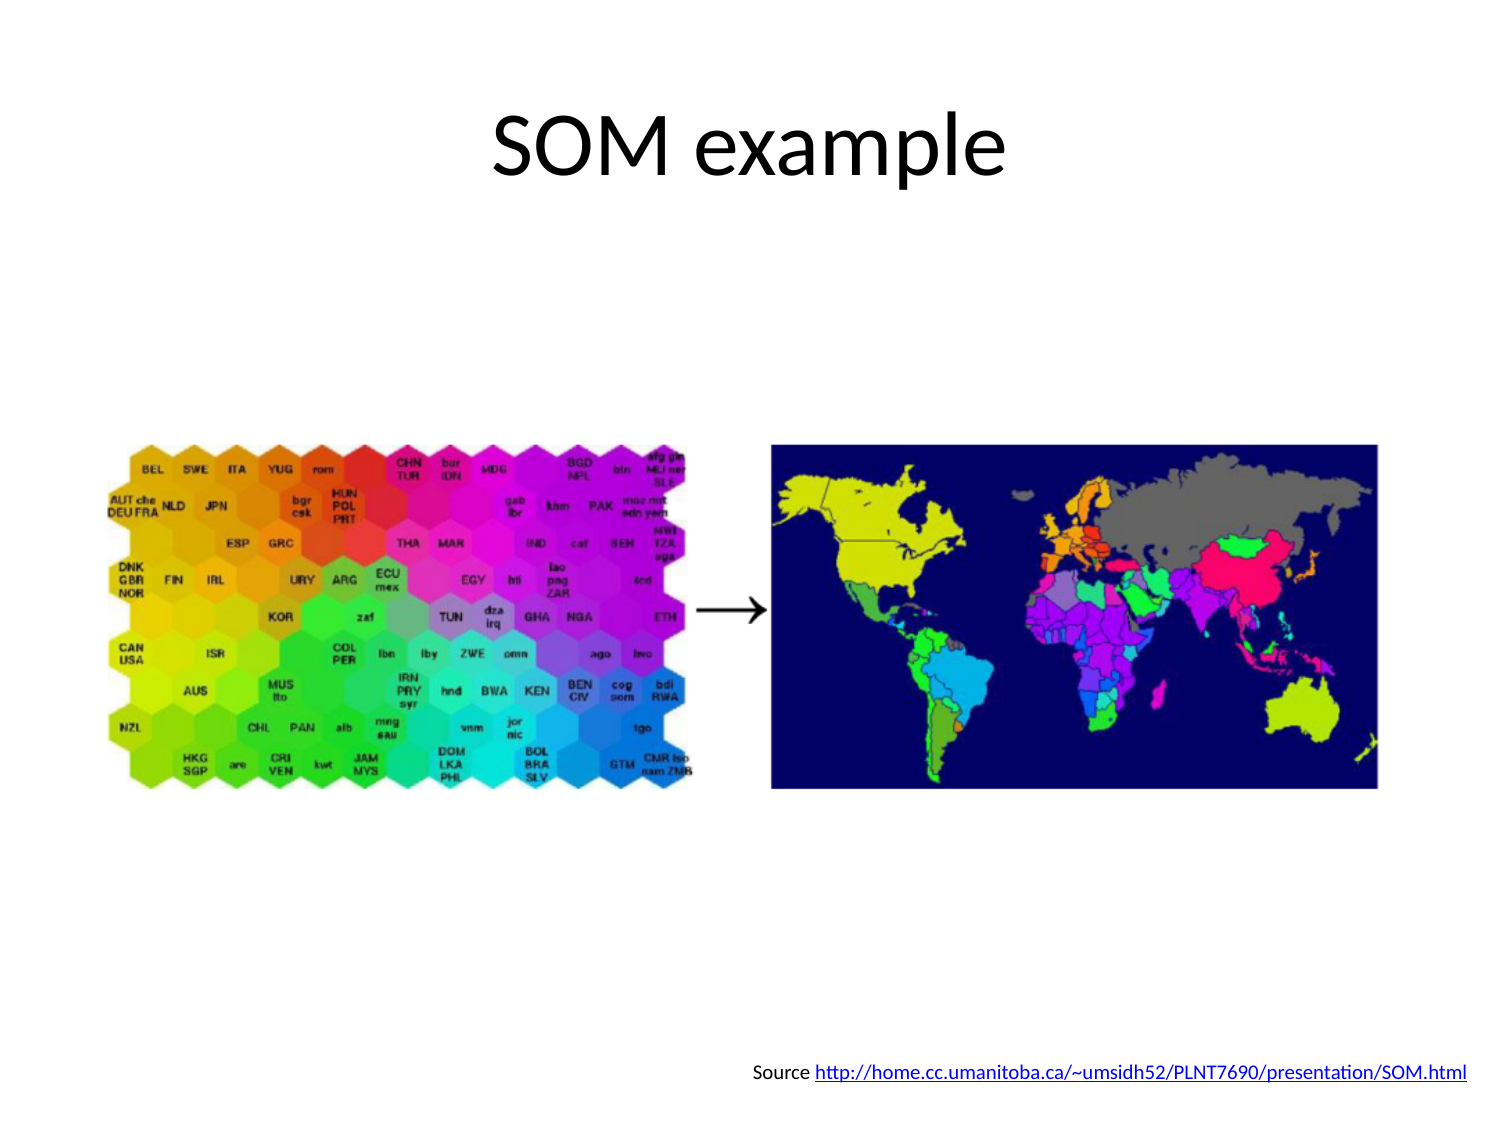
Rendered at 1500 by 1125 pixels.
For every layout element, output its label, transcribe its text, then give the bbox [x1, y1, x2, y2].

picture [88, 420, 1409, 847]
text_box Source http://home.cc.umanitoba.ca/~umsidh52/PLNT7690/presentation/SOM.html [738, 1051, 1489, 1117]
title SOM example [75, 45, 1425, 233]
